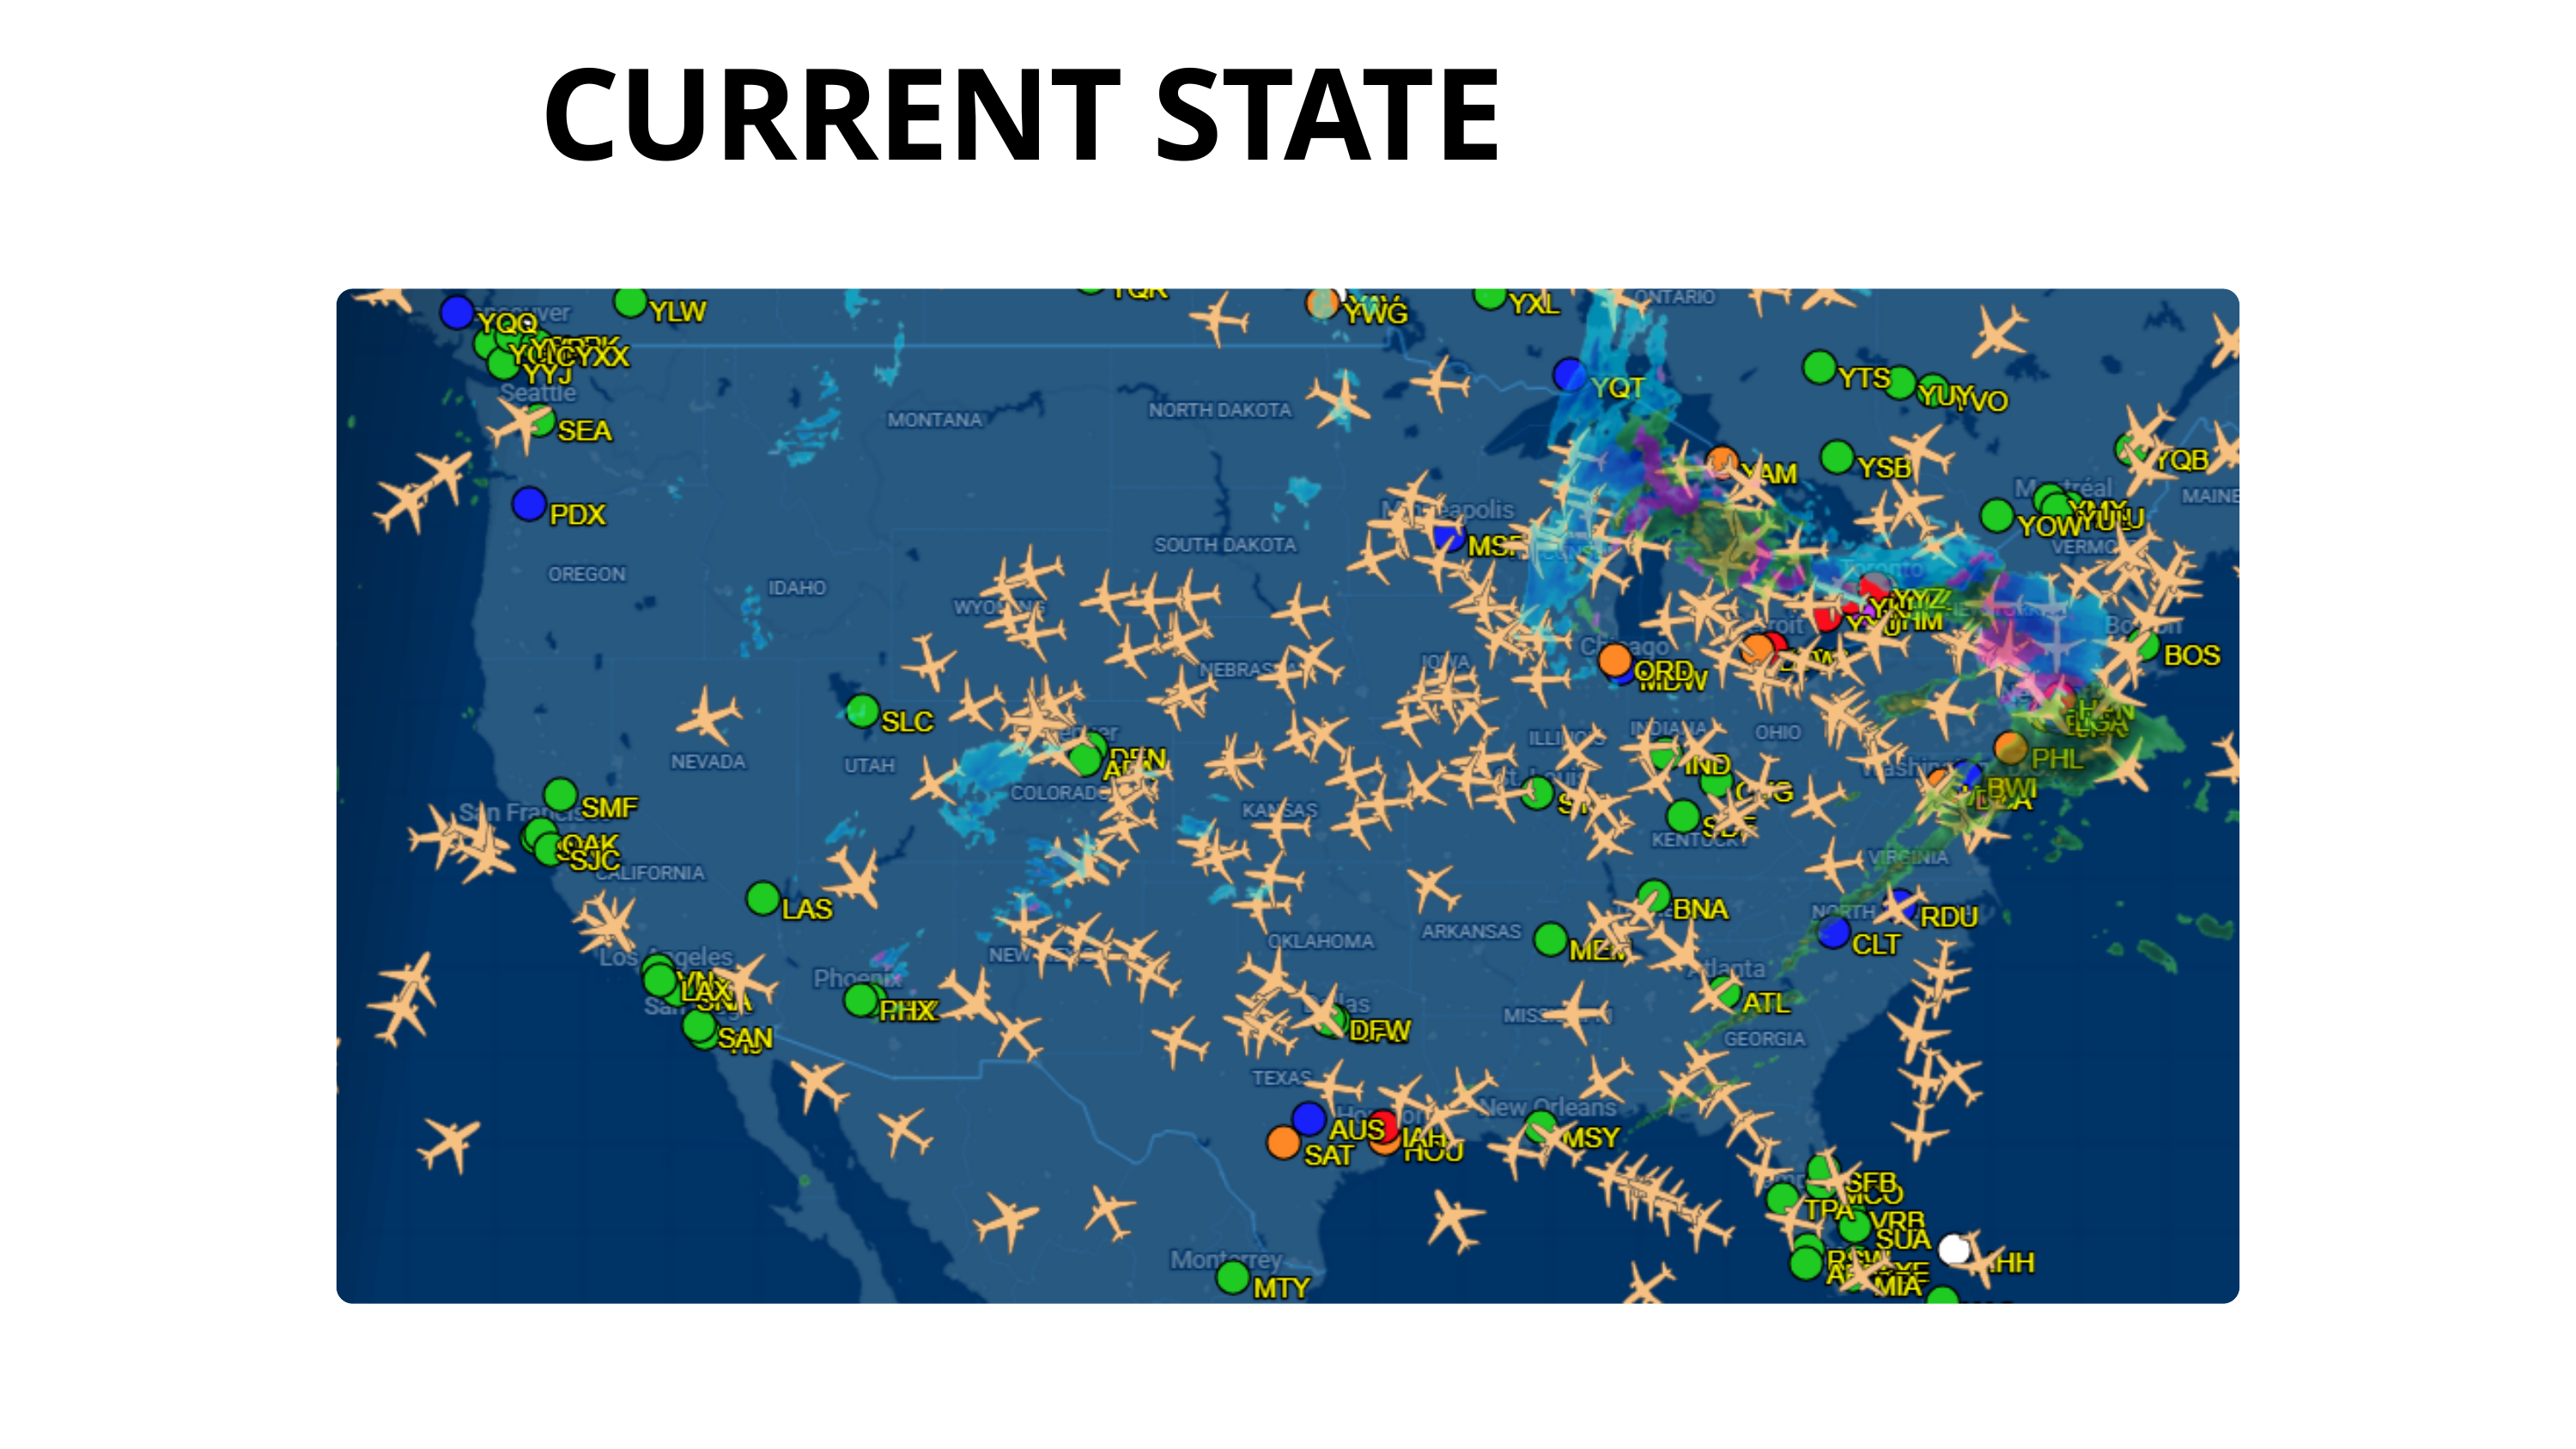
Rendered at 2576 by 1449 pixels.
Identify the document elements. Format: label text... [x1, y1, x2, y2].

text_box CURRENT STATE [539, 70, 2037, 185]
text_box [336, 288, 2240, 1304]
